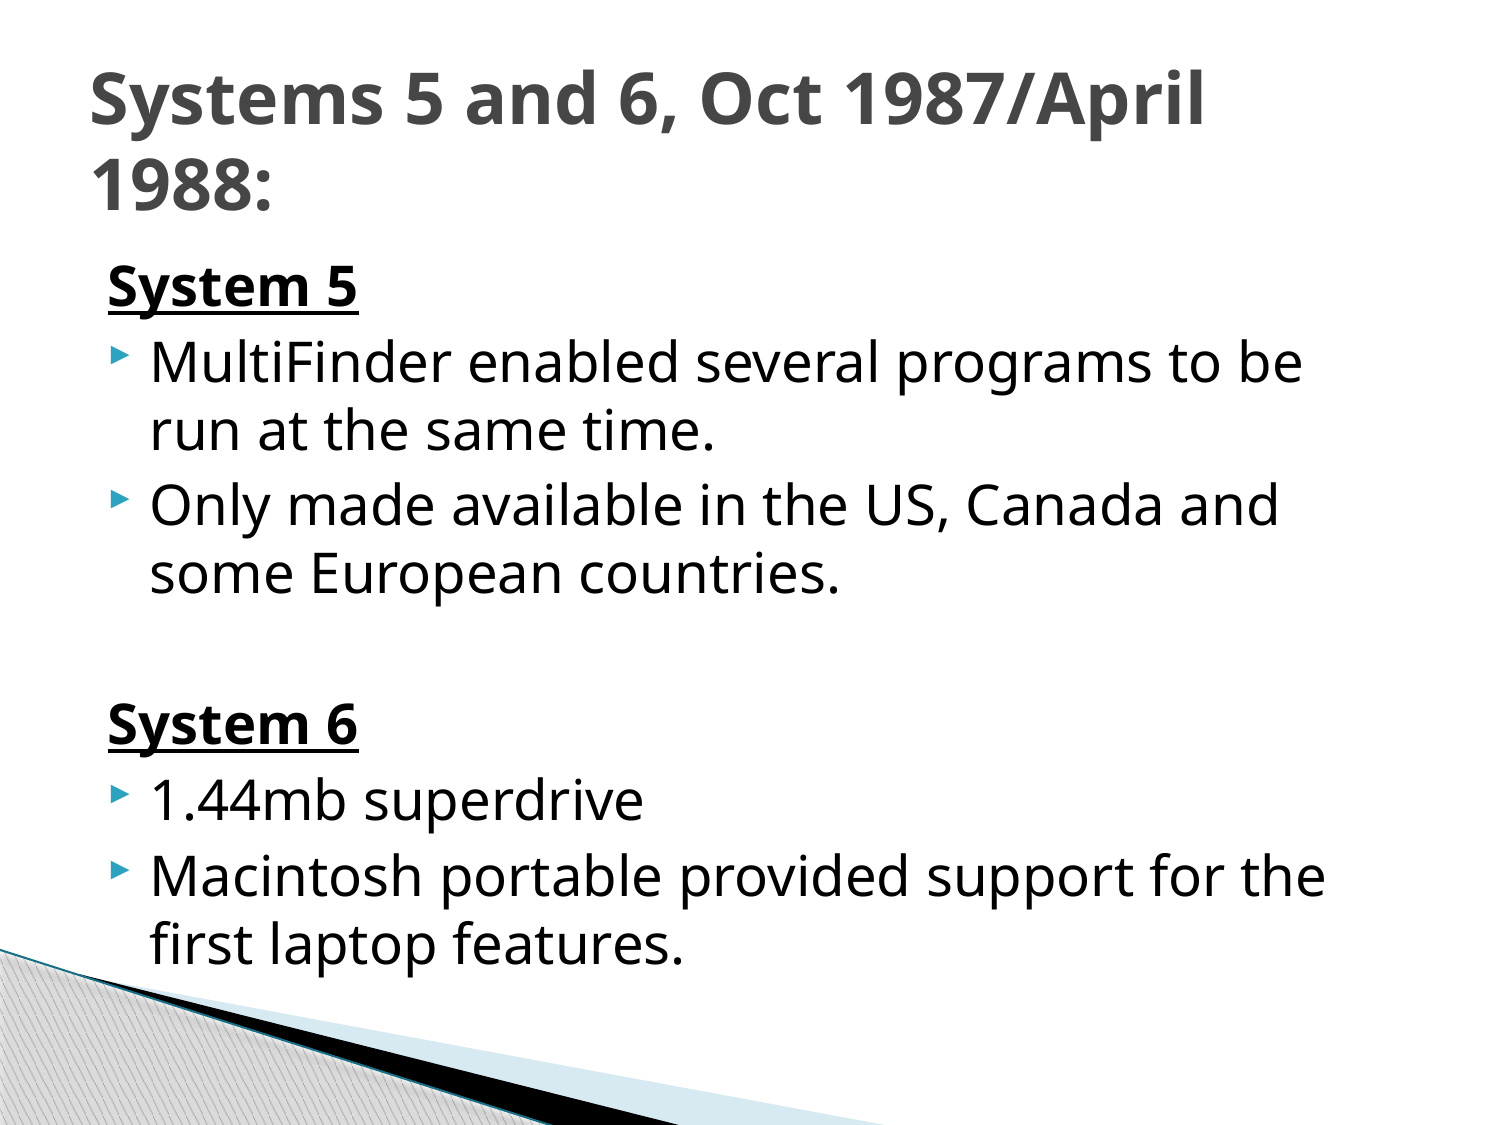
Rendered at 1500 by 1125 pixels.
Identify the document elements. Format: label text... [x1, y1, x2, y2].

text_box Systems 5 and 6, Oct 1987/April 1988: [74, 45, 1425, 233]
text_box System 5 MultiFinder enabled several programs to be run at the same time. Only made available in the US, Canada and some European countries. System 6 1.44mb superdrive Macintosh portable provided support for the first laptop features. [74, 242, 1425, 986]
